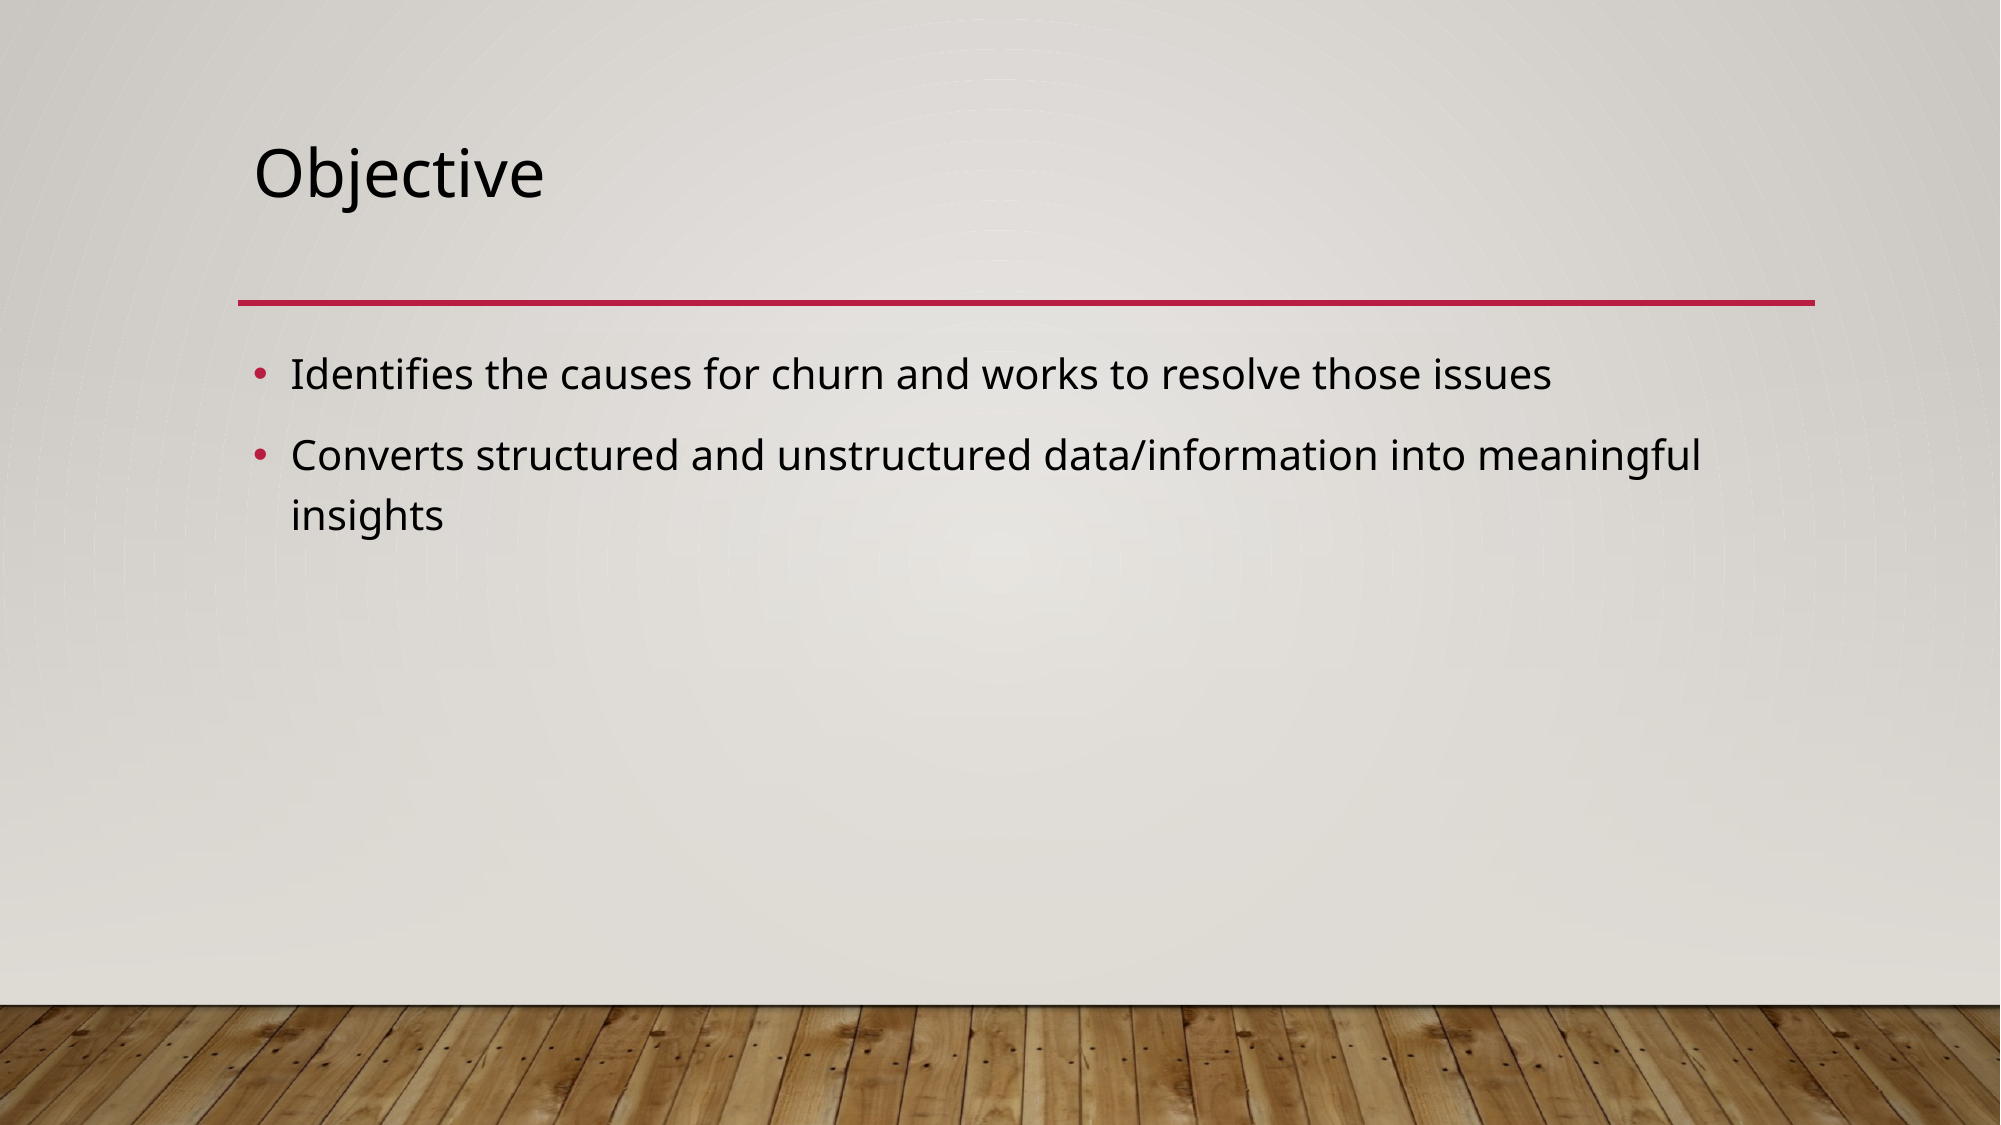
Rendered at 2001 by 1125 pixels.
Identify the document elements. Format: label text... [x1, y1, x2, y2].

list Identifies the causes for churn and works to resolve those issues Converts structured and unstructured data/information into meaningful insights [238, 330, 1814, 897]
title Objective [238, 131, 1814, 305]
picture [0, 1005, 2000, 1125]
